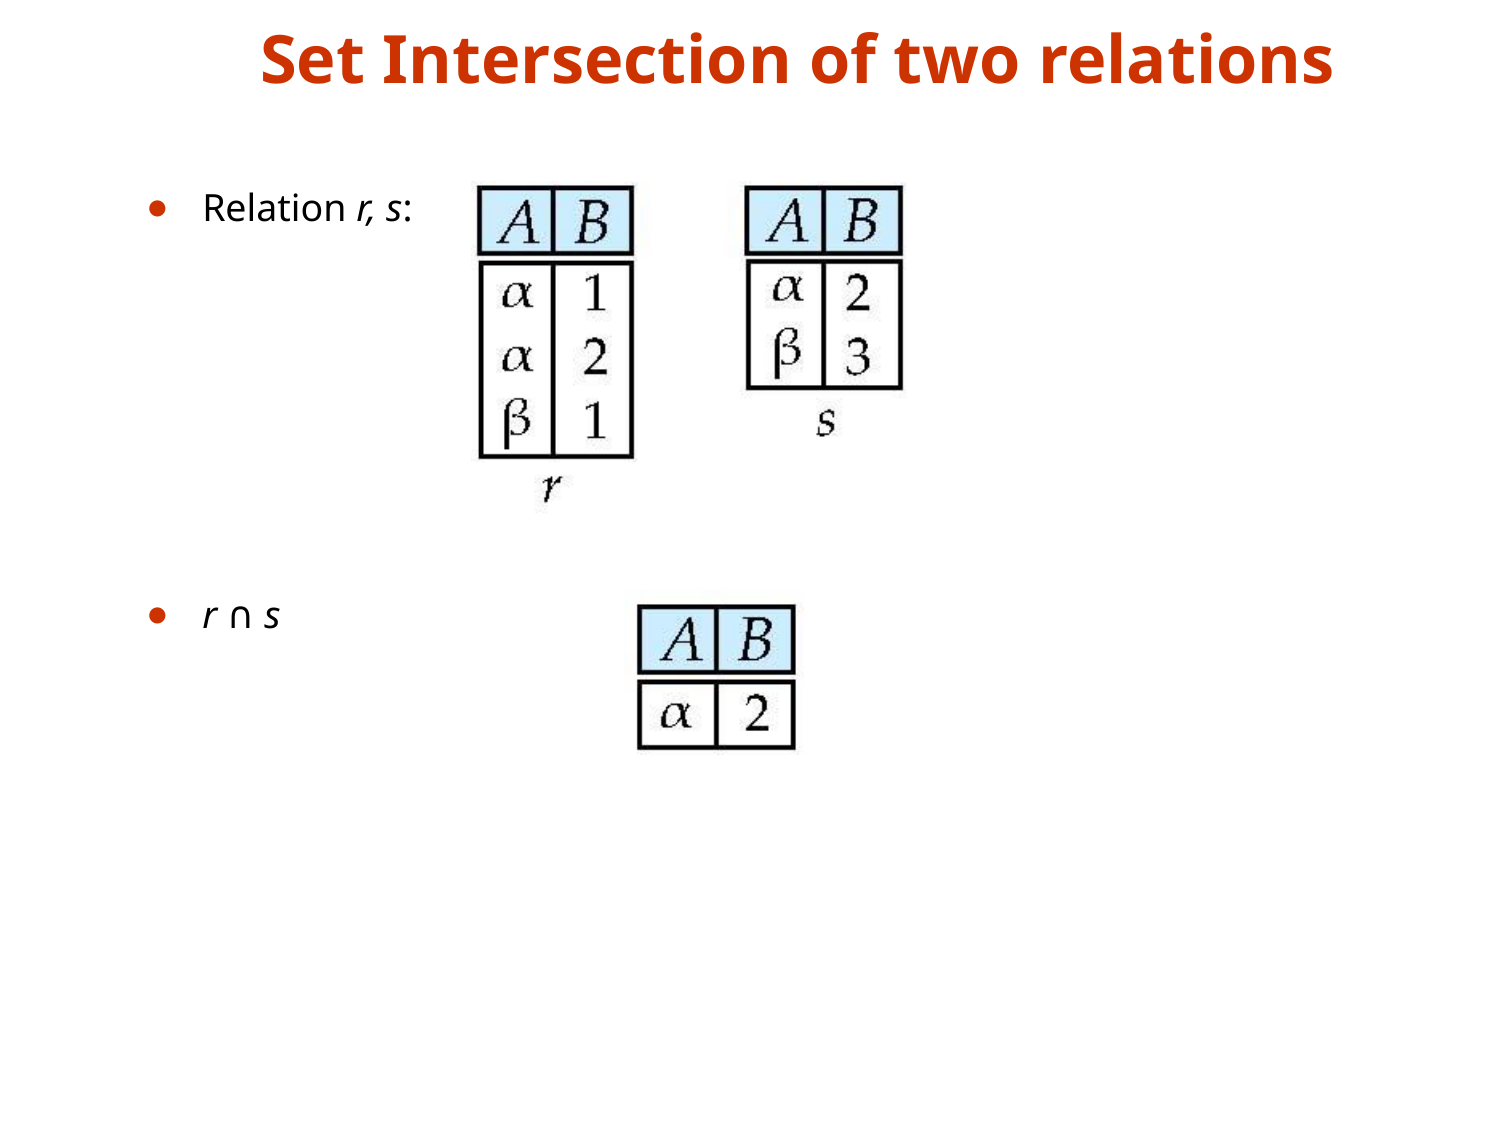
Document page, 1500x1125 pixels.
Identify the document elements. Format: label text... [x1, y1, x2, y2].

list Relation r, s: r ∩ s [130, 176, 1419, 977]
title Set Intersection of two relations [135, 3, 1461, 104]
picture [471, 181, 908, 756]
